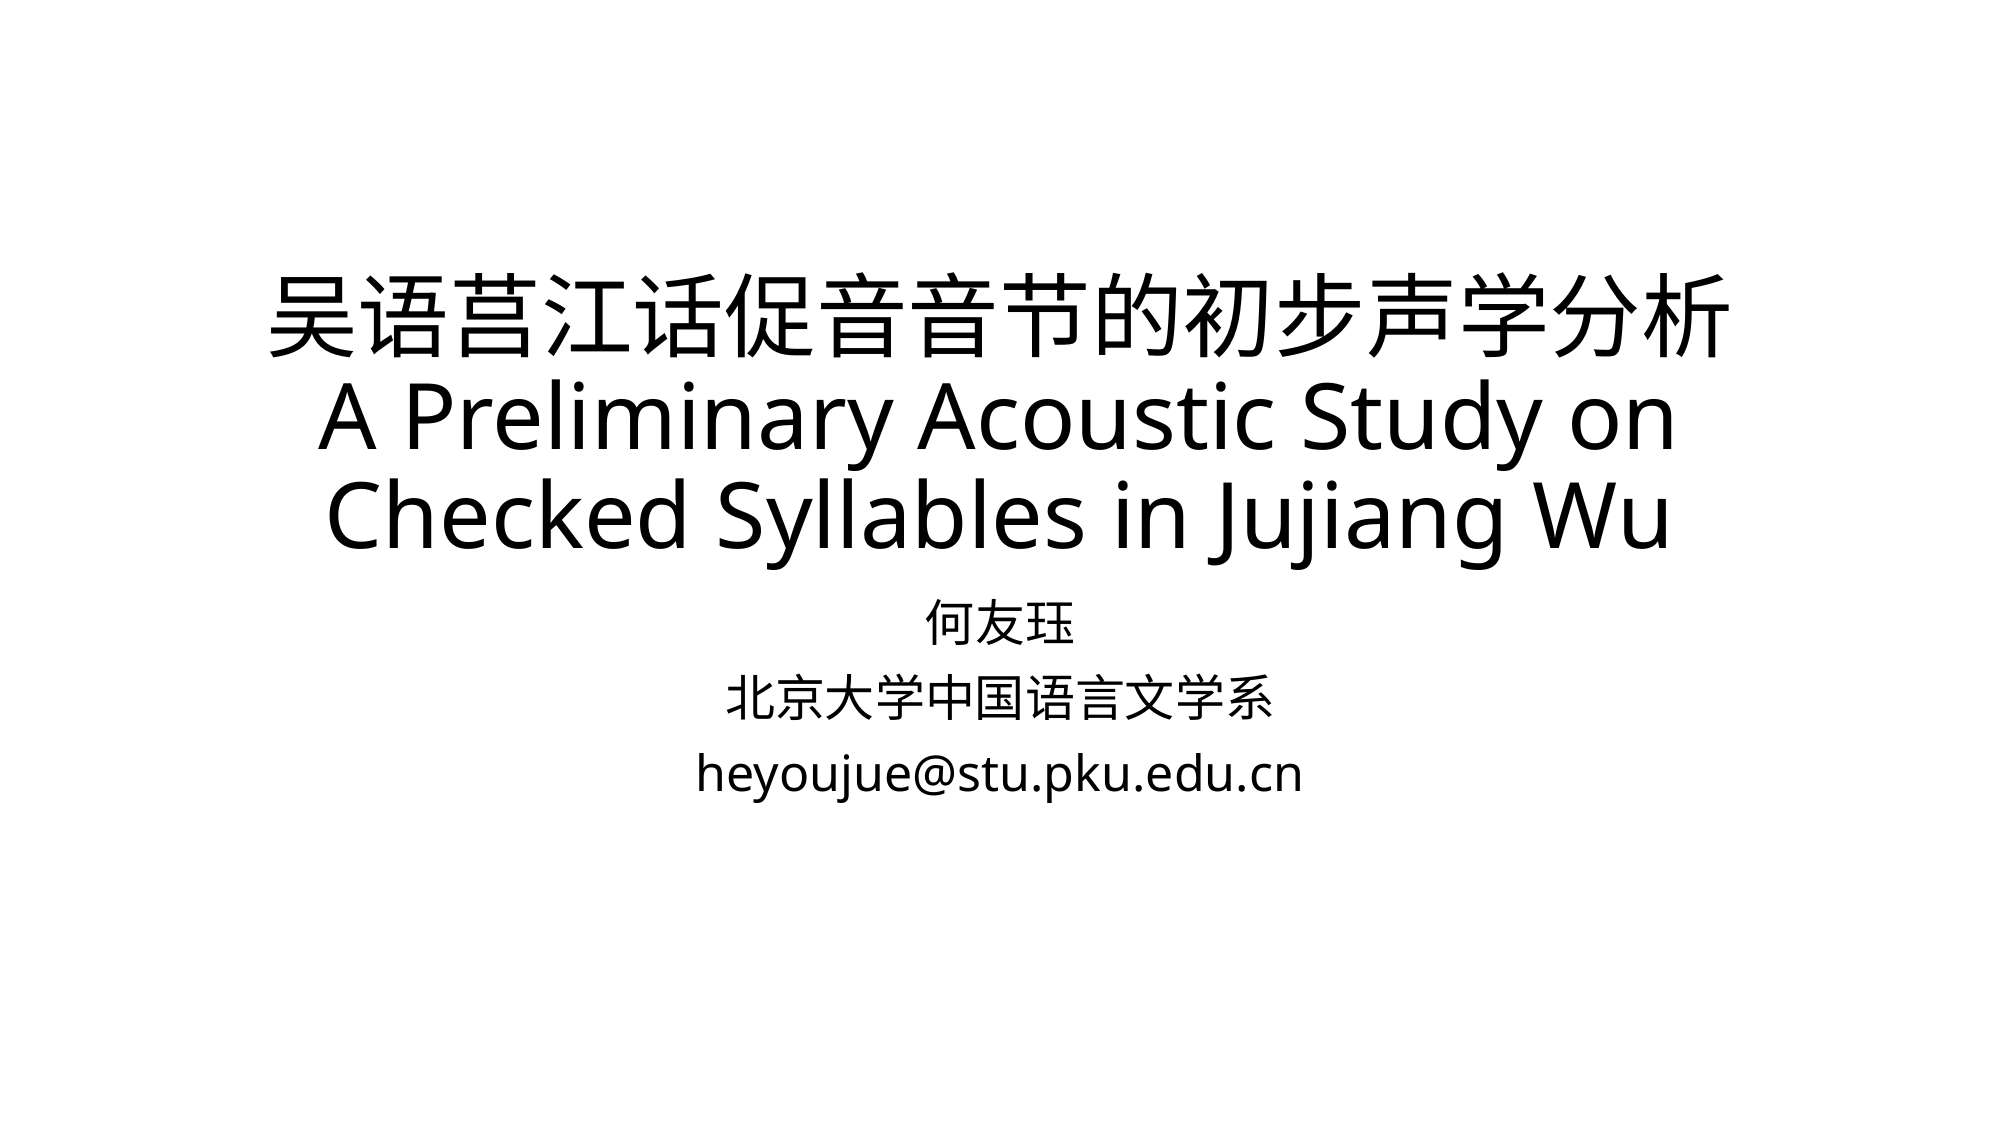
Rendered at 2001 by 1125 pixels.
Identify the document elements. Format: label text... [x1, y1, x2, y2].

title 吴语莒江话促音音节的初步声学分析 A Preliminary Acoustic Study on Checked Syllables in Jujiang Wu [249, 184, 1750, 576]
subtitle 何友珏 北京大学中国语言文学系 heyoujue@stu.pku.edu.cn [249, 590, 1750, 863]
